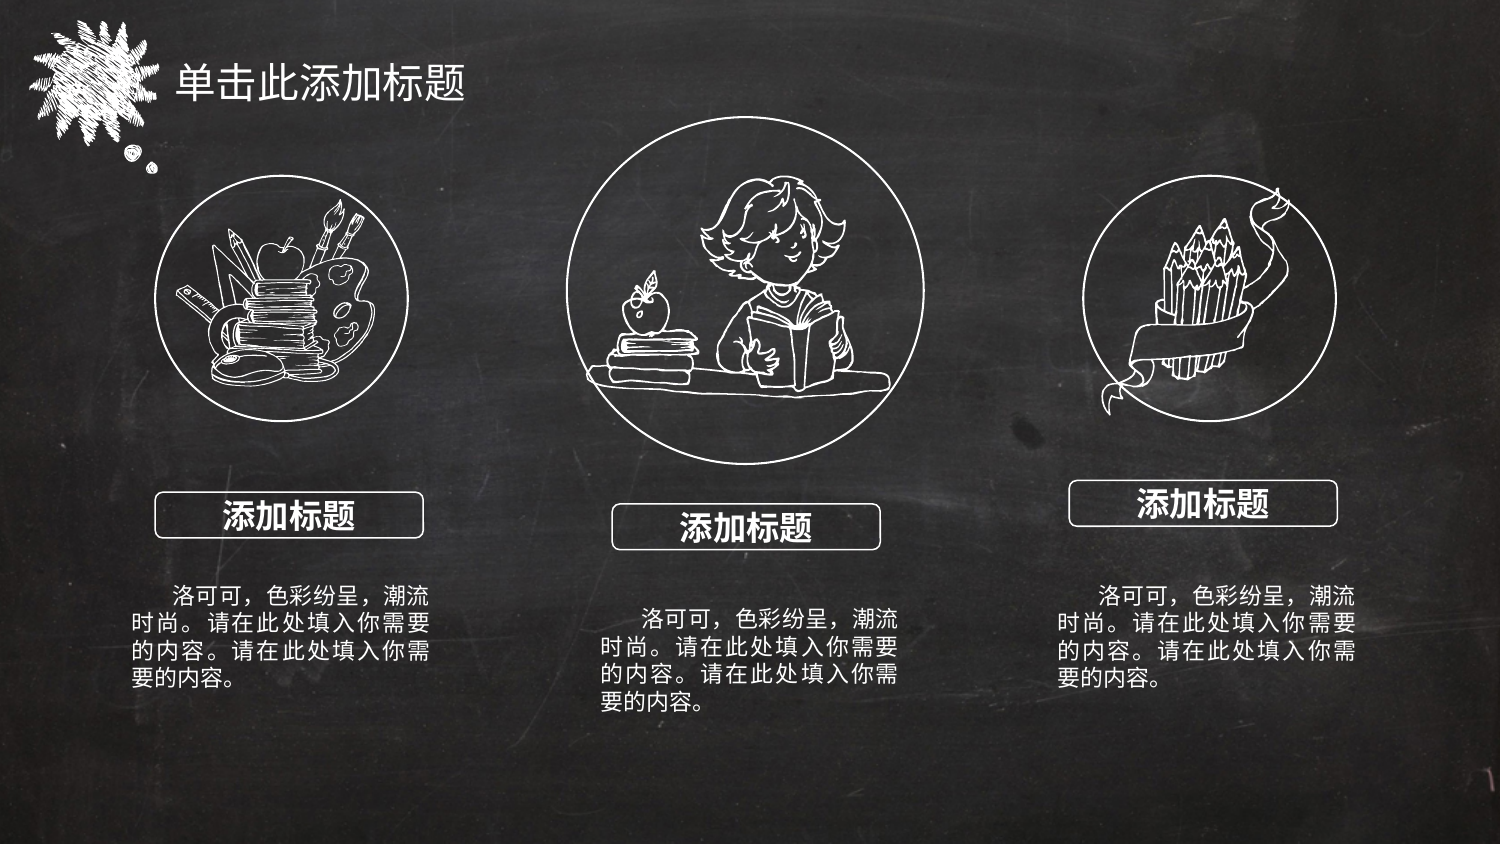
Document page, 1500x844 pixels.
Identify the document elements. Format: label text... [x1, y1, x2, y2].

text_box [894, 194, 924, 387]
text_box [29, 19, 160, 174]
text_box [210, 175, 353, 197]
text_box 洛可可，色彩纷呈，潮流时尚。请在此处填入你需要的内容。请在此处填入你需要的内容。 [1042, 574, 1371, 727]
text_box 添加标题 [155, 492, 424, 538]
text_box [202, 394, 361, 422]
text_box 单击此添加标题 [163, 49, 561, 114]
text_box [585, 175, 891, 399]
text_box [155, 240, 170, 357]
text_box 洛可可，色彩纷呈，潮流时尚。请在此处填入你需要的内容。请在此处填入你需要的内容。 [585, 597, 914, 750]
text_box [566, 225, 580, 356]
text_box [380, 221, 408, 376]
text_box [1083, 175, 1274, 382]
text_box [613, 407, 878, 464]
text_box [175, 198, 376, 387]
picture [0, 0, 1500, 844]
text_box [1122, 203, 1336, 422]
text_box [1101, 187, 1290, 416]
text_box 添加标题 [1069, 480, 1338, 527]
text_box 洛可可，色彩纷呈，潮流时尚。请在此处填入你需要的内容。请在此处填入你需要的内容。 [117, 574, 446, 727]
text_box 添加标题 [612, 503, 881, 550]
text_box [614, 117, 877, 173]
text_box [1253, 194, 1287, 227]
